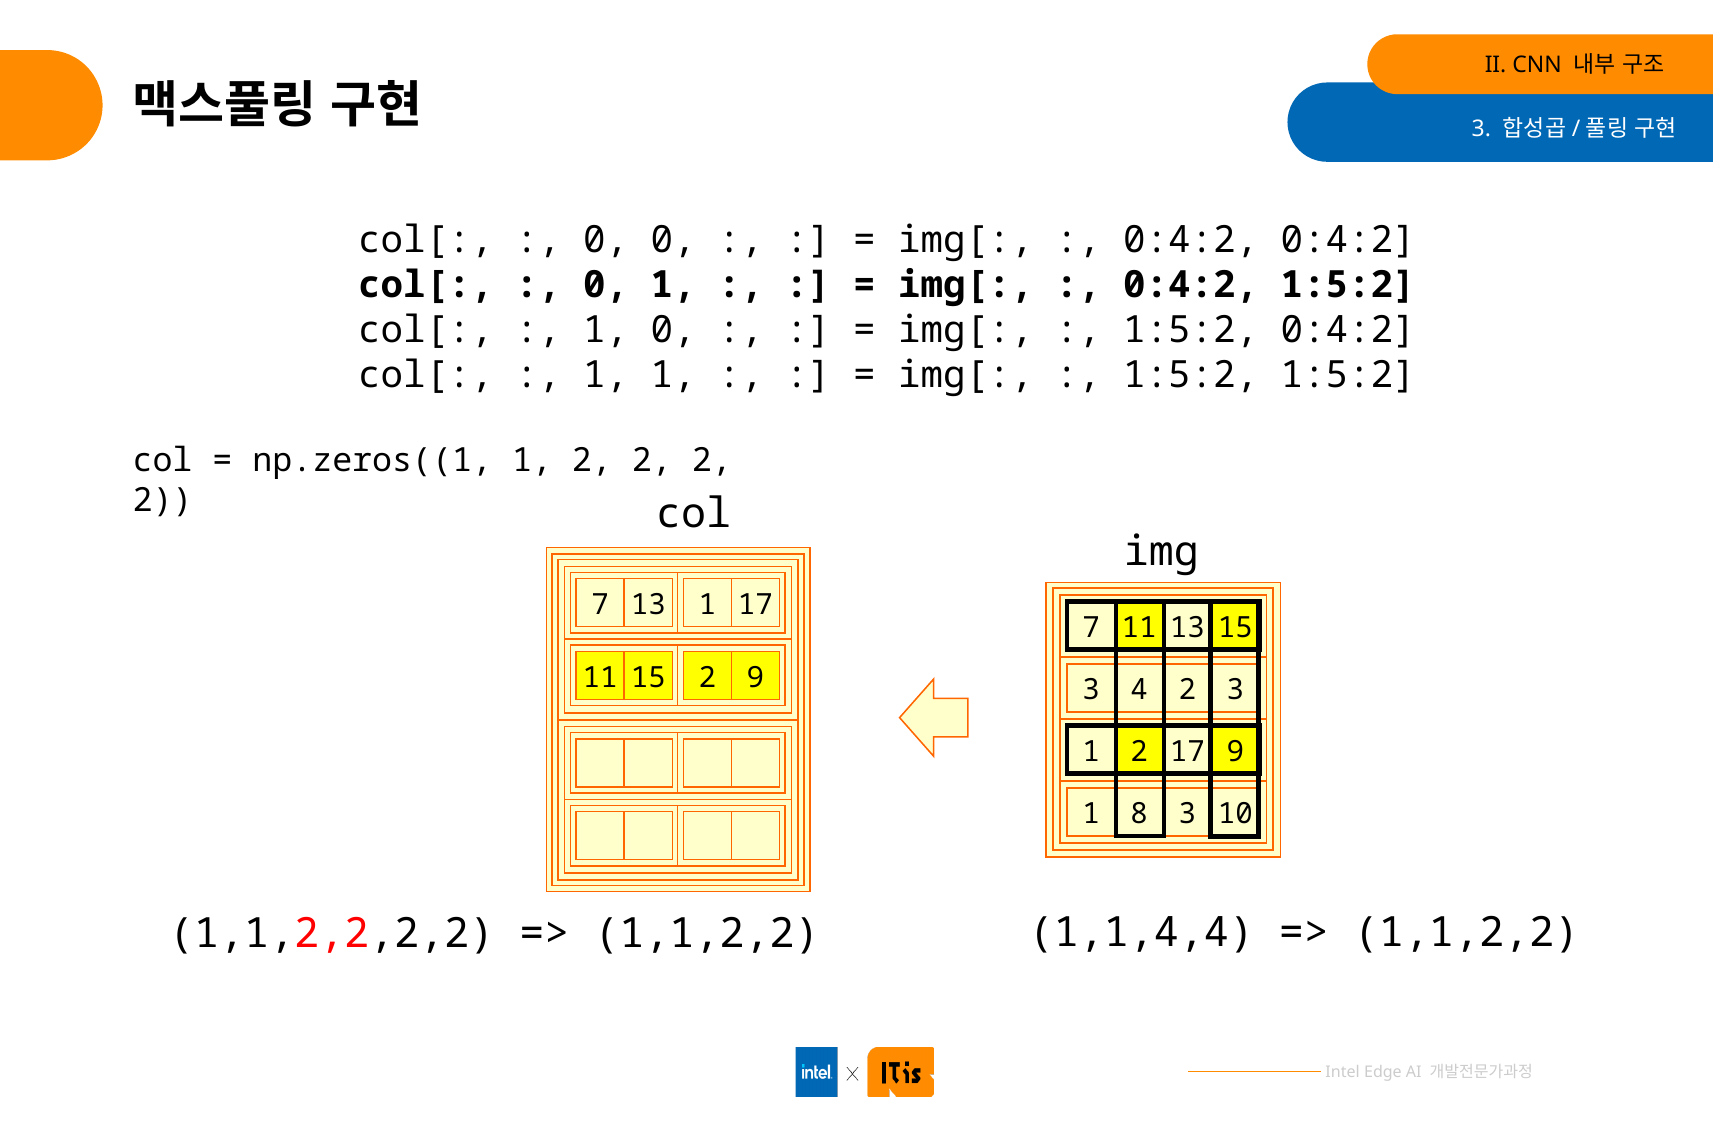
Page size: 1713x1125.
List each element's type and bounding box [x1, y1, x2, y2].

text_box [117, 430, 760, 543]
text_box [343, 207, 1431, 402]
title [117, 51, 1167, 162]
text_box [1014, 897, 1594, 963]
text_box [898, 676, 969, 760]
text_box [11, 13, 778, 80]
text_box [545, 547, 811, 892]
text_box [1456, 42, 1680, 85]
text_box [1444, 106, 1693, 149]
text_box [154, 898, 834, 964]
text_box [1045, 516, 1281, 858]
